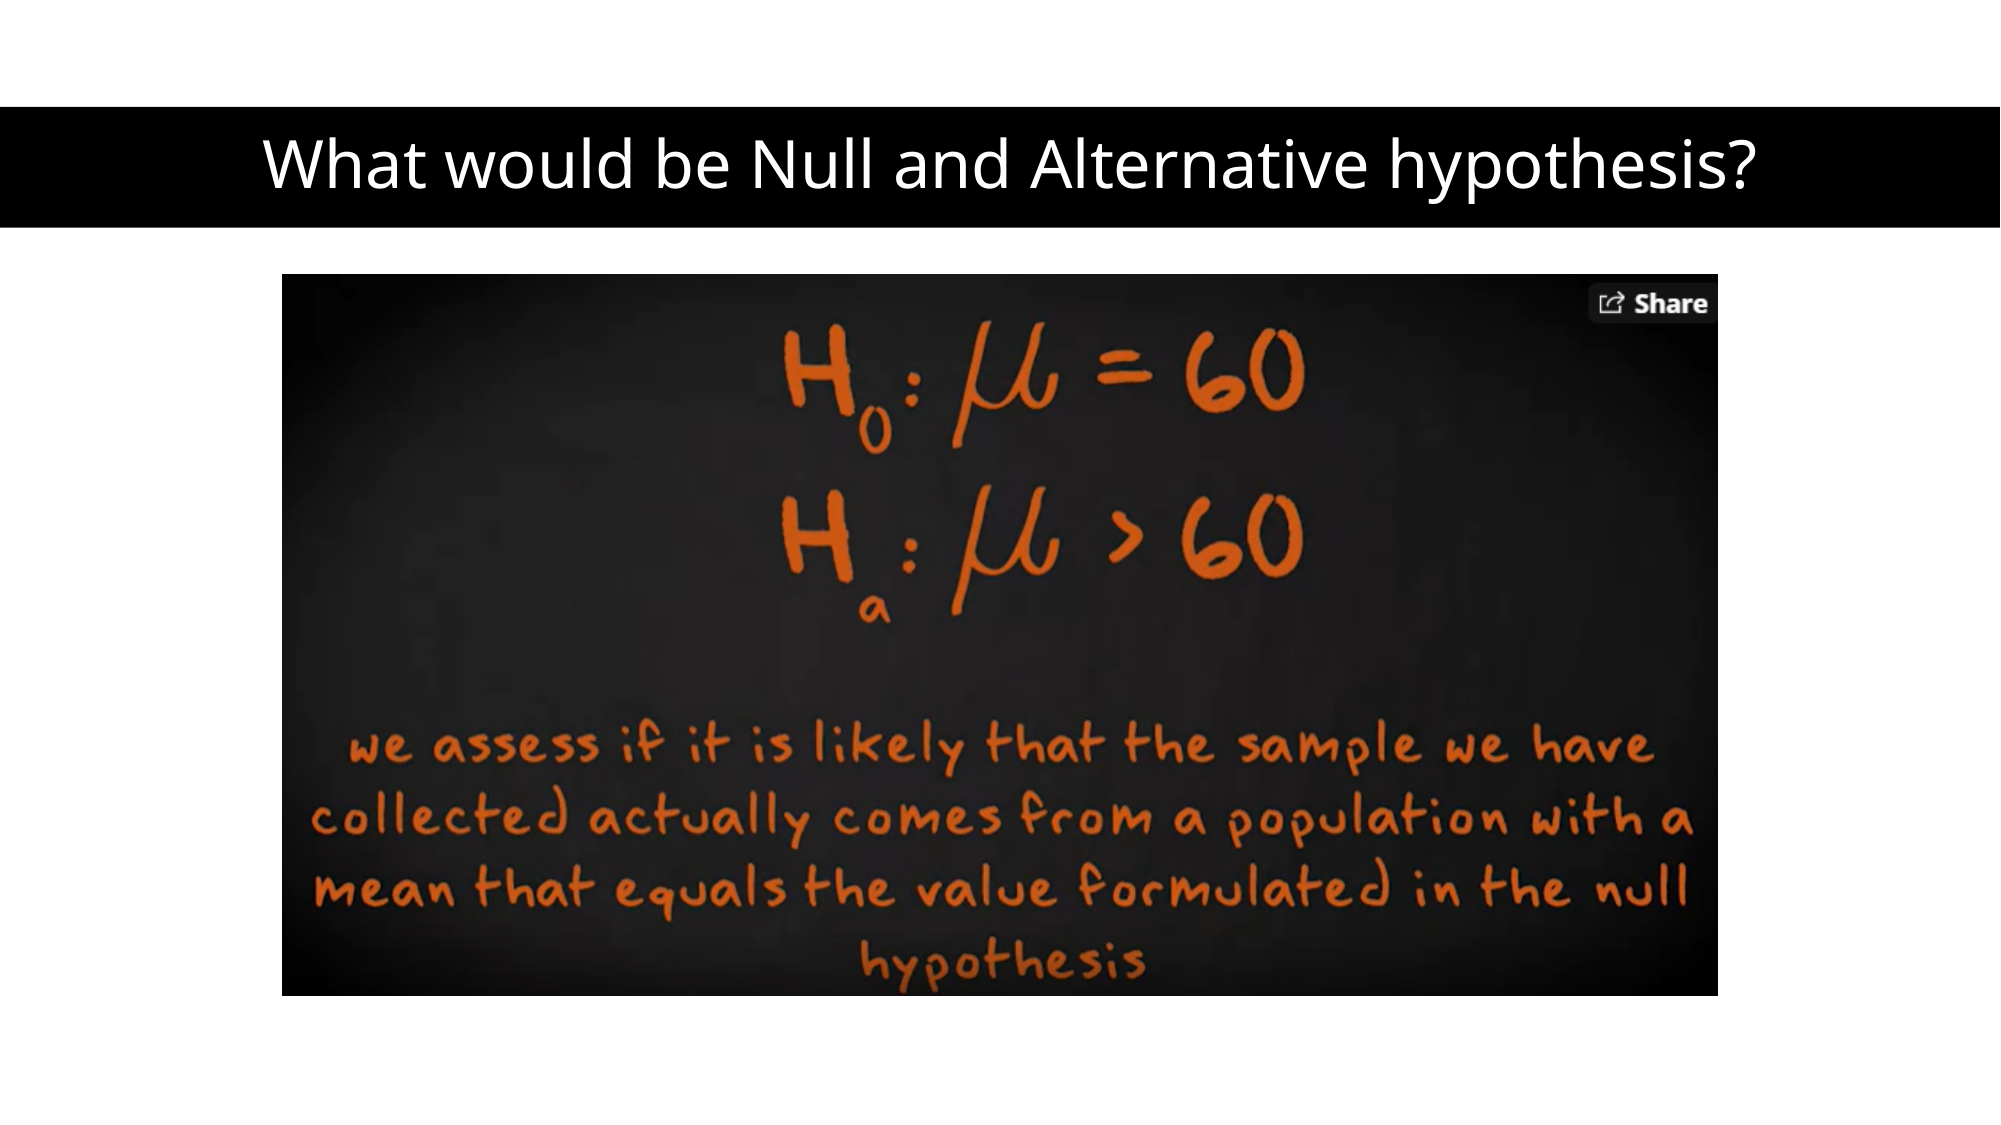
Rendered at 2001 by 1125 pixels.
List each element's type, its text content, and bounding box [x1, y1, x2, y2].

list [282, 274, 1718, 996]
text_box [0, 106, 2000, 229]
title What would be Null and Alternative hypothesis? [91, 105, 1931, 228]
